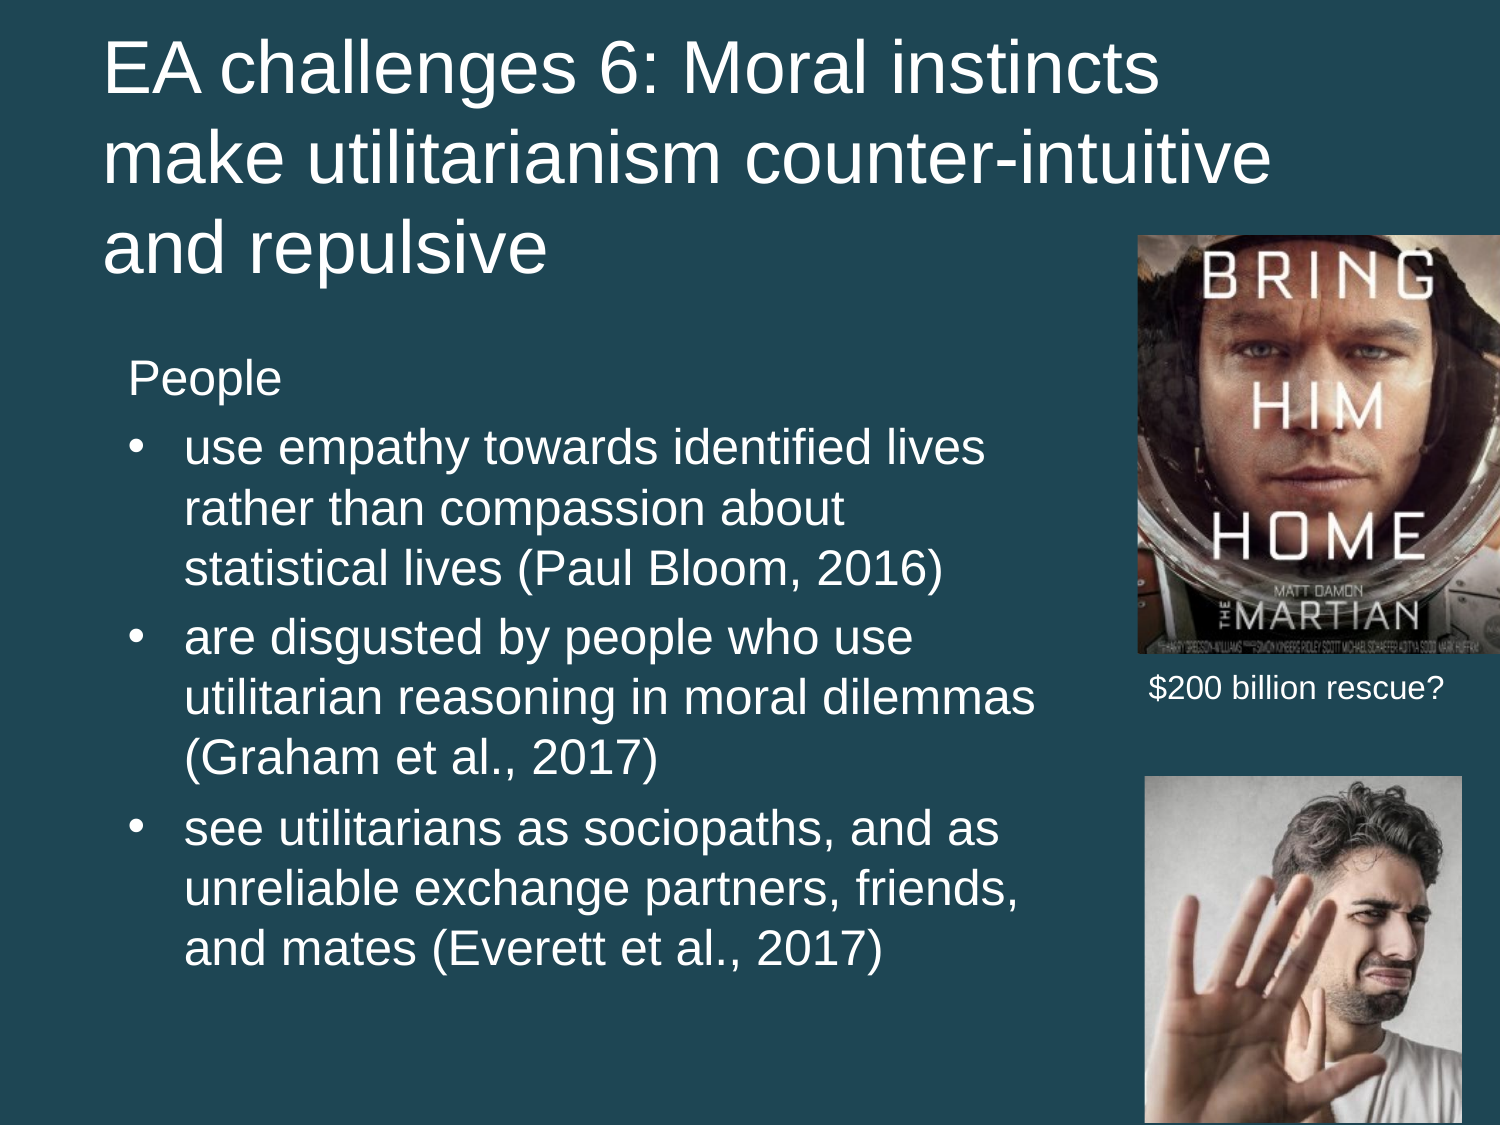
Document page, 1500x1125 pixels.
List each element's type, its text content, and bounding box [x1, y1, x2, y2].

picture [1137, 235, 1500, 654]
title EA challenges 6: Moral instincts make utilitarianism counter-intuitive and repulsive [87, 59, 1338, 248]
picture [1144, 776, 1463, 1124]
list People use empathy towards identified lives rather than compassion about statistical lives (Paul Bloom, 2016) are disgusted by people who use utilitarian reasoning in moral dilemmas (Graham et al., 2017) see utilitarians as sociopaths, and as unreliable exchange partners, friends, and mates (Everett et al., 2017) [112, 337, 1063, 1093]
text_box $200 billion rescue? [1133, 659, 1462, 714]
